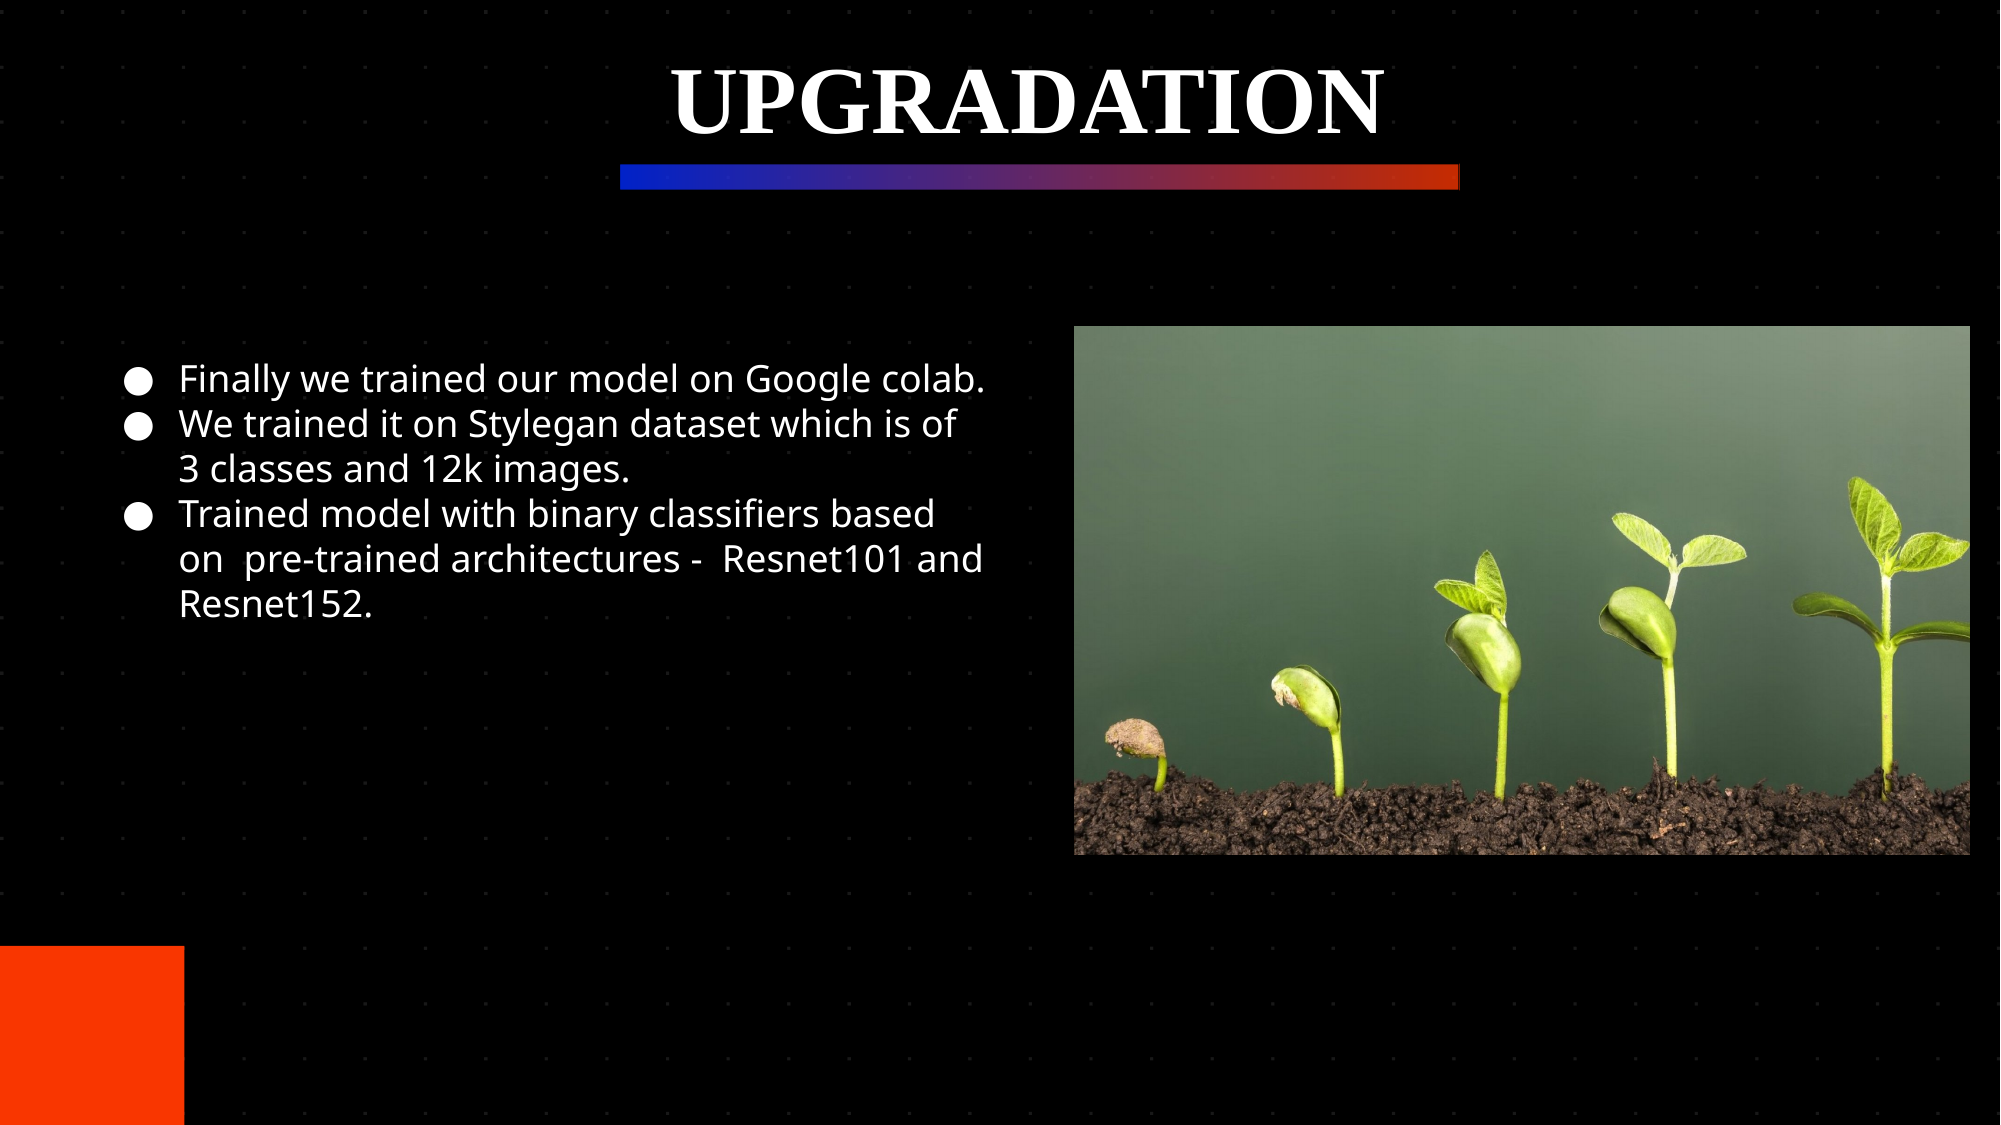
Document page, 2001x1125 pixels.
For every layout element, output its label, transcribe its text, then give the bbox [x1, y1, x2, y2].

picture [0, 10, 2000, 1115]
title UPGRADATION [575, 35, 1481, 191]
text_box Finally we trained our model on Google colab. We trained it on Stylegan dataset which is of 3 classes and 12k images. Trained model with binary classifiers based on pre-trained architectures - Resnet101 and Resnet152. [103, 354, 989, 914]
text_box [619, 163, 1460, 191]
